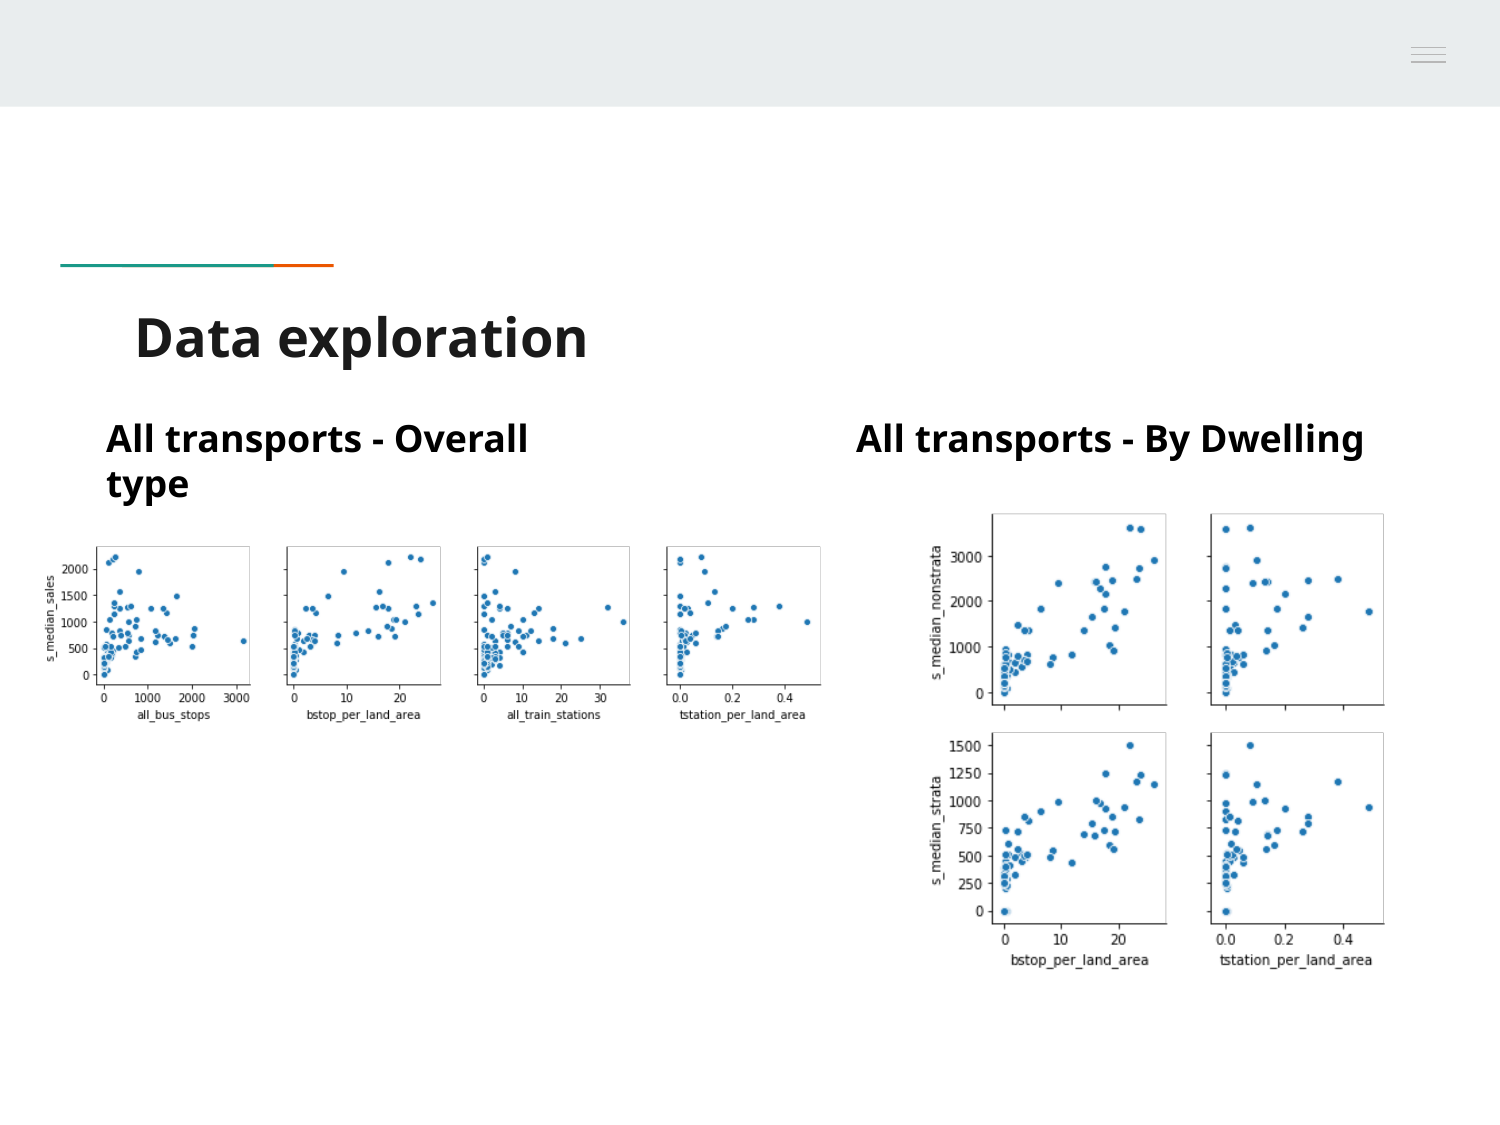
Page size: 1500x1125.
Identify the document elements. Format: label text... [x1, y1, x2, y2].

picture [919, 505, 1394, 976]
text_box All transports - Overall All transports - By Dwelling type [91, 399, 1425, 489]
picture [36, 539, 828, 728]
title Data exploration [119, 288, 1381, 399]
